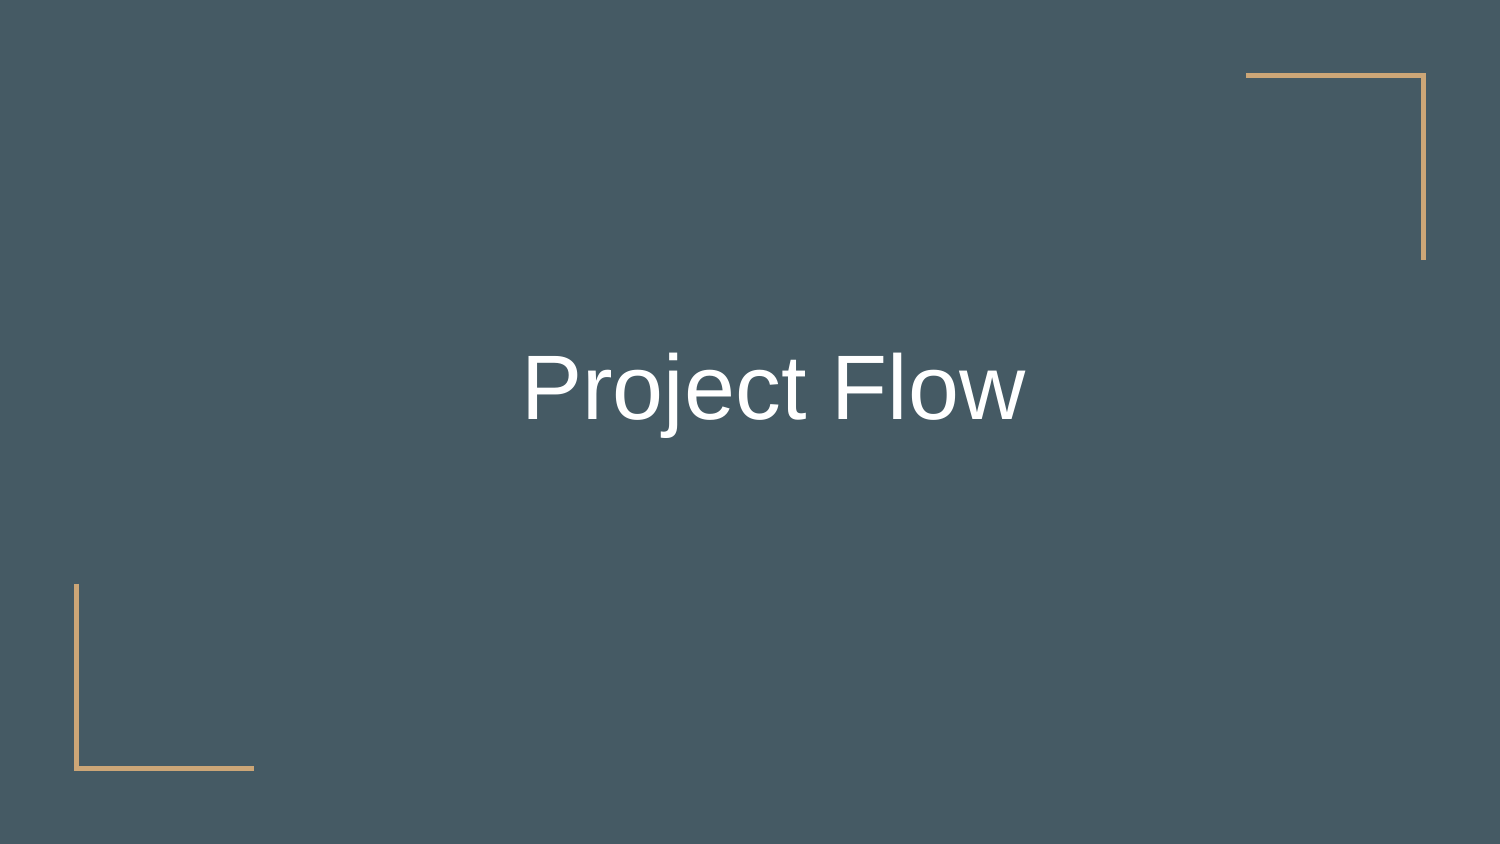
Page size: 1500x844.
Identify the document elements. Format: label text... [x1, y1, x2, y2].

title Project Flow [326, 258, 1221, 508]
